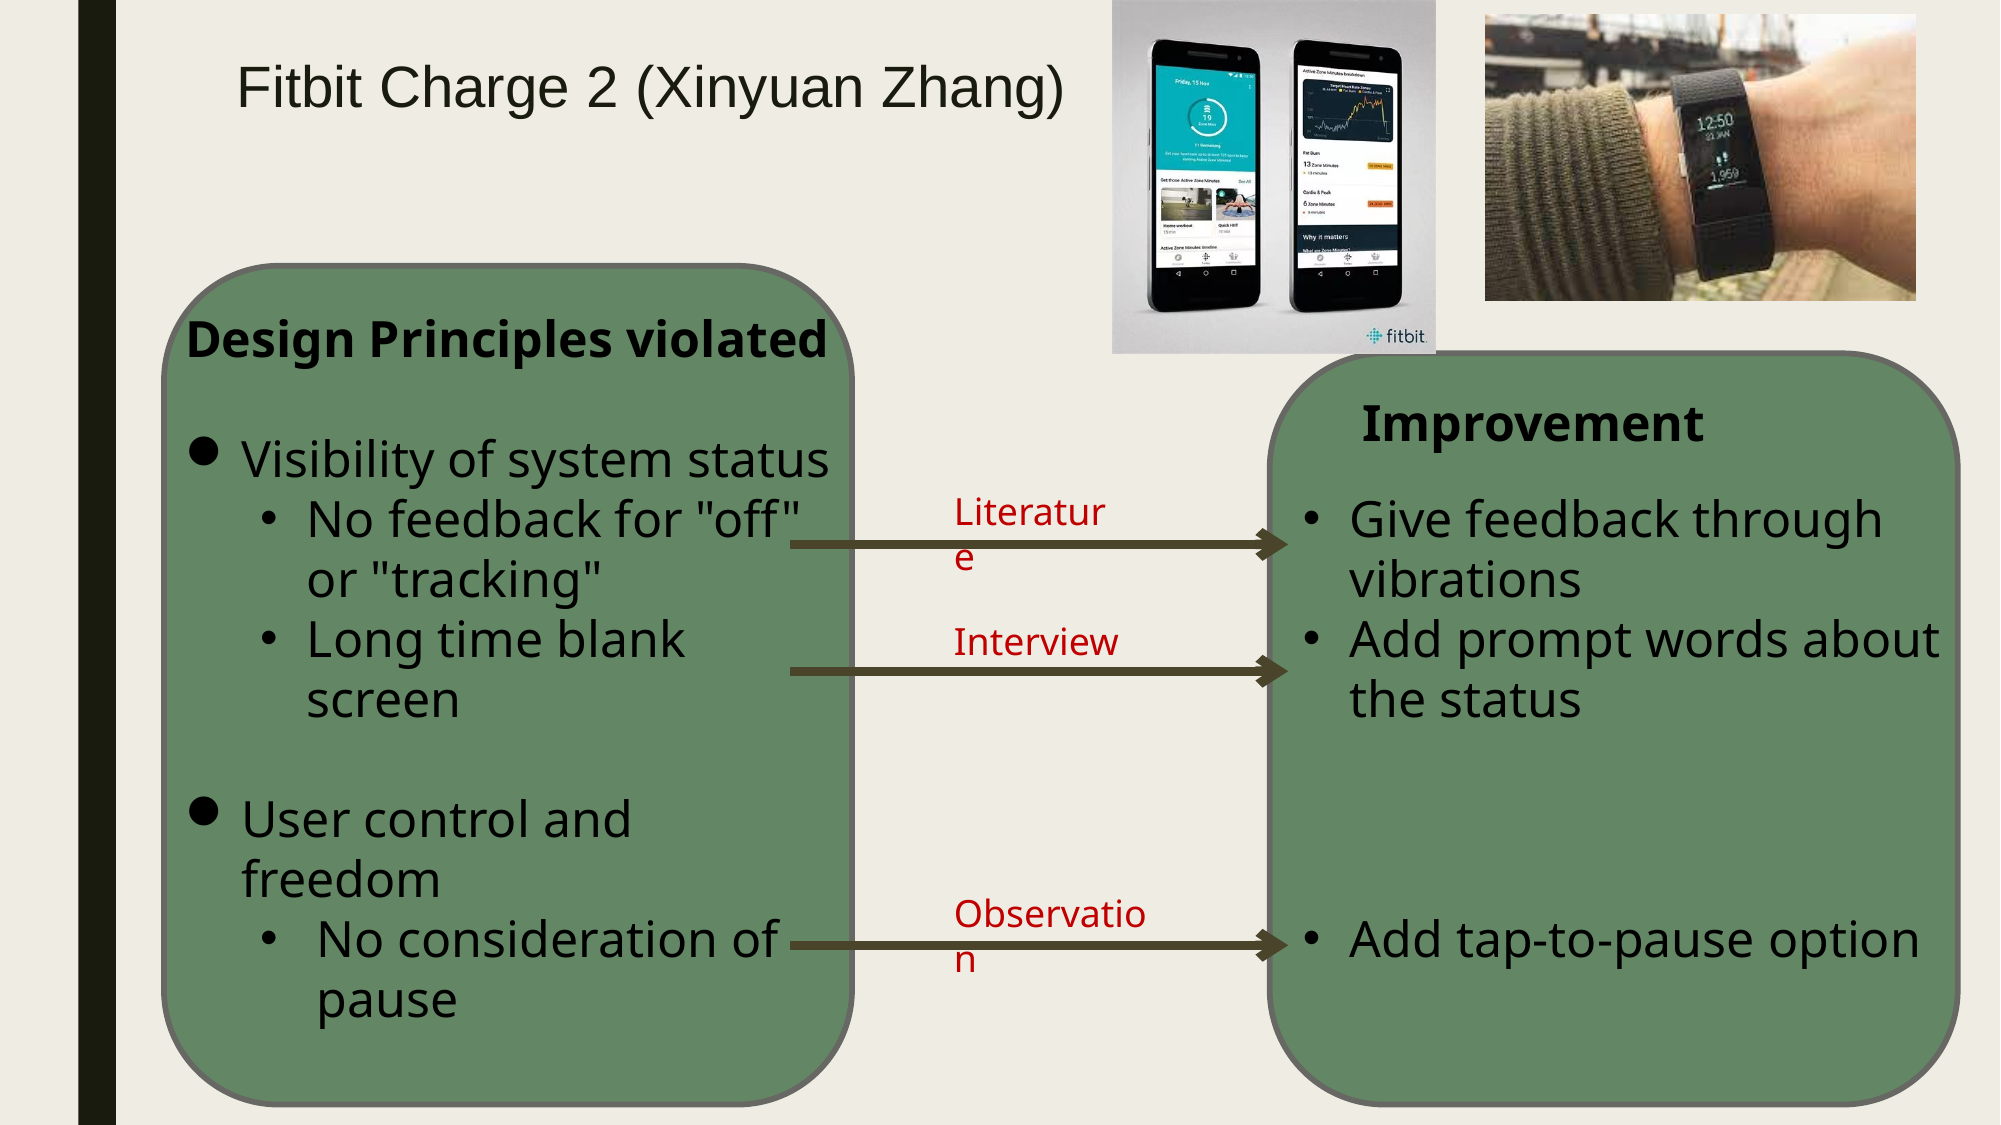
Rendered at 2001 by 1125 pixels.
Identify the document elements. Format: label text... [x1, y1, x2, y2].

text_box Literature [939, 545, 1139, 585]
title Fitbit Charge 2 (Xinyuan Zhang) [221, 50, 1112, 214]
text_box Design Principles violated Visibility of system status No feedback for "off" or "tracking" Long time blank screen User control and freedom No consideration of pause [170, 300, 853, 1035]
text_box Improvement [1347, 383, 1916, 459]
text_box [161, 335, 846, 1108]
picture [1485, 14, 1916, 301]
picture [1112, 0, 1436, 354]
text_box Observation [939, 946, 1184, 988]
text_box Give feedback through vibrations Add prompt words about the status Add tap-to-pause option [1288, 480, 1958, 975]
text_box Observation [939, 882, 1184, 945]
text_box [192, 262, 823, 300]
text_box [1266, 350, 1961, 1108]
text_box Interview [939, 610, 1139, 671]
text_box Literature [939, 480, 1139, 544]
